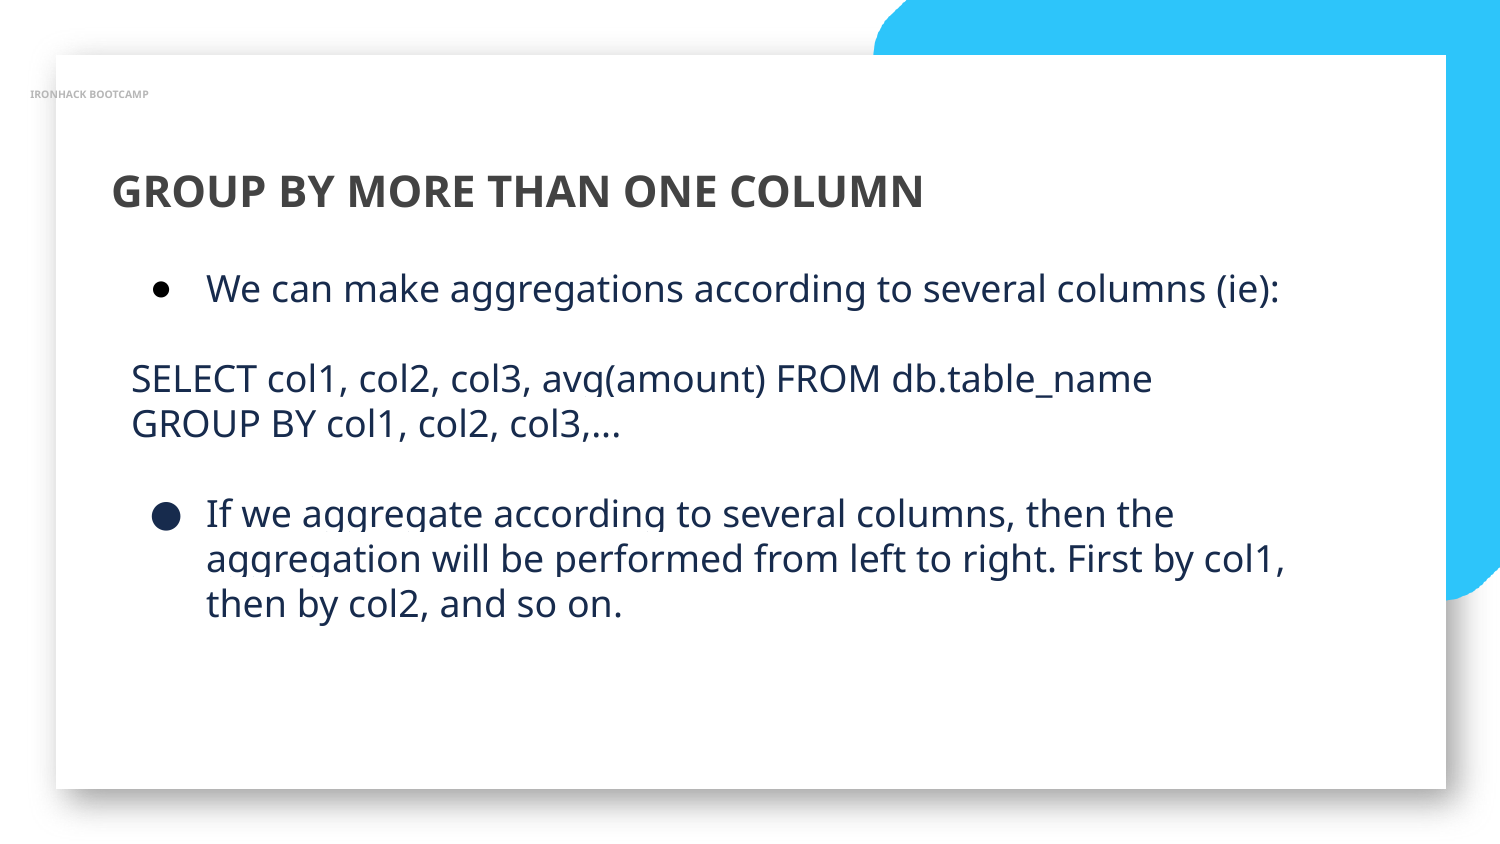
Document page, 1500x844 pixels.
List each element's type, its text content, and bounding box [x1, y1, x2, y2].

text_box GROUP BY MORE THAN ONE COLUMN [96, 149, 1417, 266]
picture [0, 0, 1500, 844]
text_box We can make aggregations according to several columns (ie): SELECT col1, col2, col3, avg(amount) FROM db.table_name GROUP BY col1, col2, col3,... If we aggregate according to several columns, then the aggregation will be performed from left to right. First by col1, then by col2, and so on. [115, 249, 1389, 733]
text_box IRONHACK BOOTCAMP [15, 71, 354, 108]
